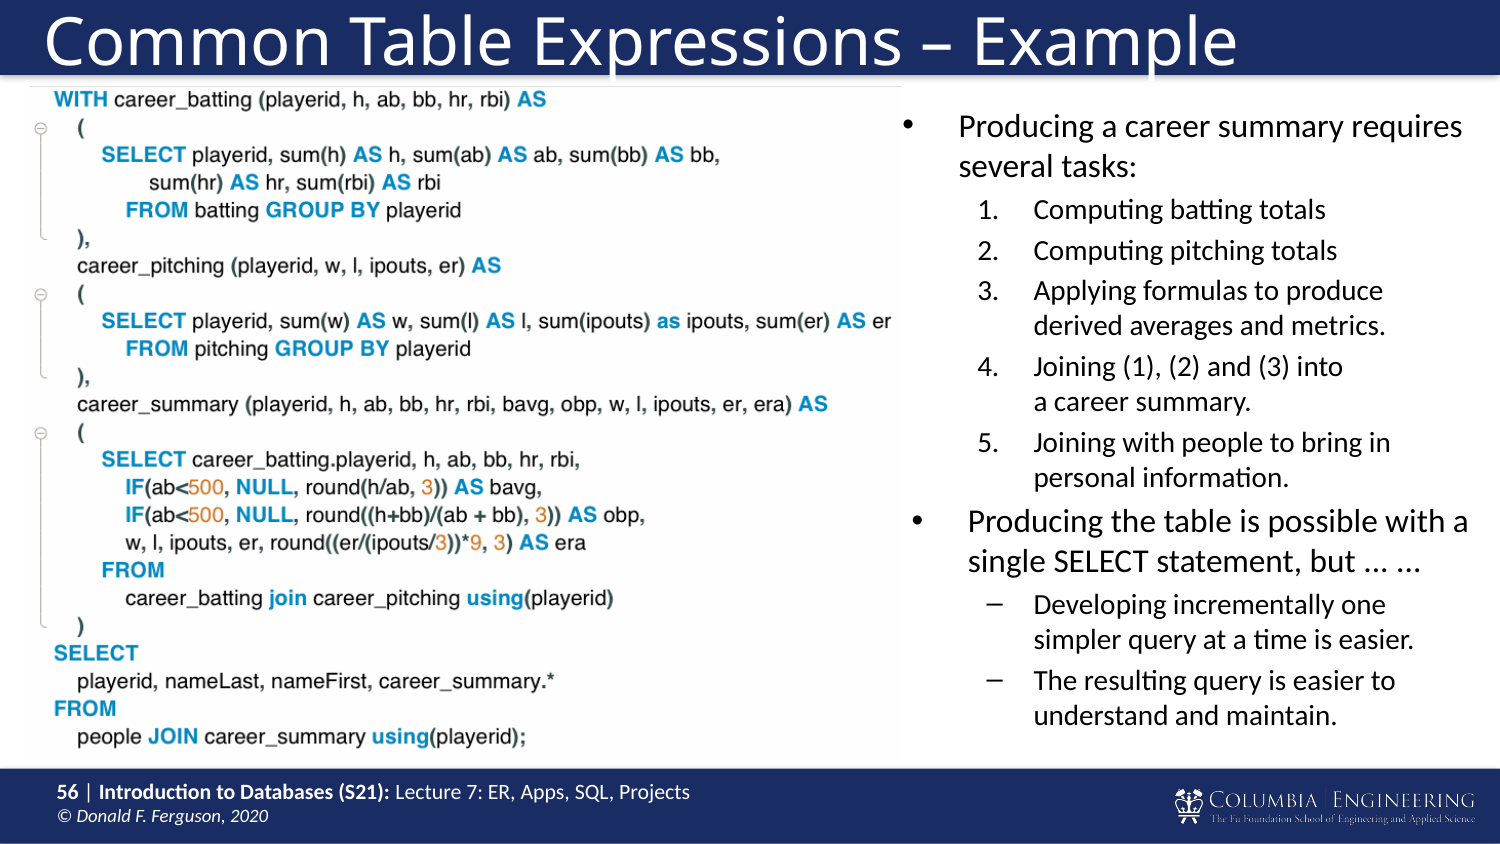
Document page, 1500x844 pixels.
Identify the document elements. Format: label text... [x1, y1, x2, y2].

title Common Table Expressions – Example [28, 0, 1450, 73]
list Producing a career summary requires several tasks: Computing batting totals Computing pitching totals Applying formulas to produce derived averages and metrics. Joining (1), (2) and (3) into a career summary. Joining with people to bring in personal information. Producing the table is possible with a single SELECT statement, but ... ... Developing incrementally one simpler query at a time is easier. The resulting query is easier to understand and maintain. [905, 96, 1488, 760]
picture [30, 85, 902, 759]
